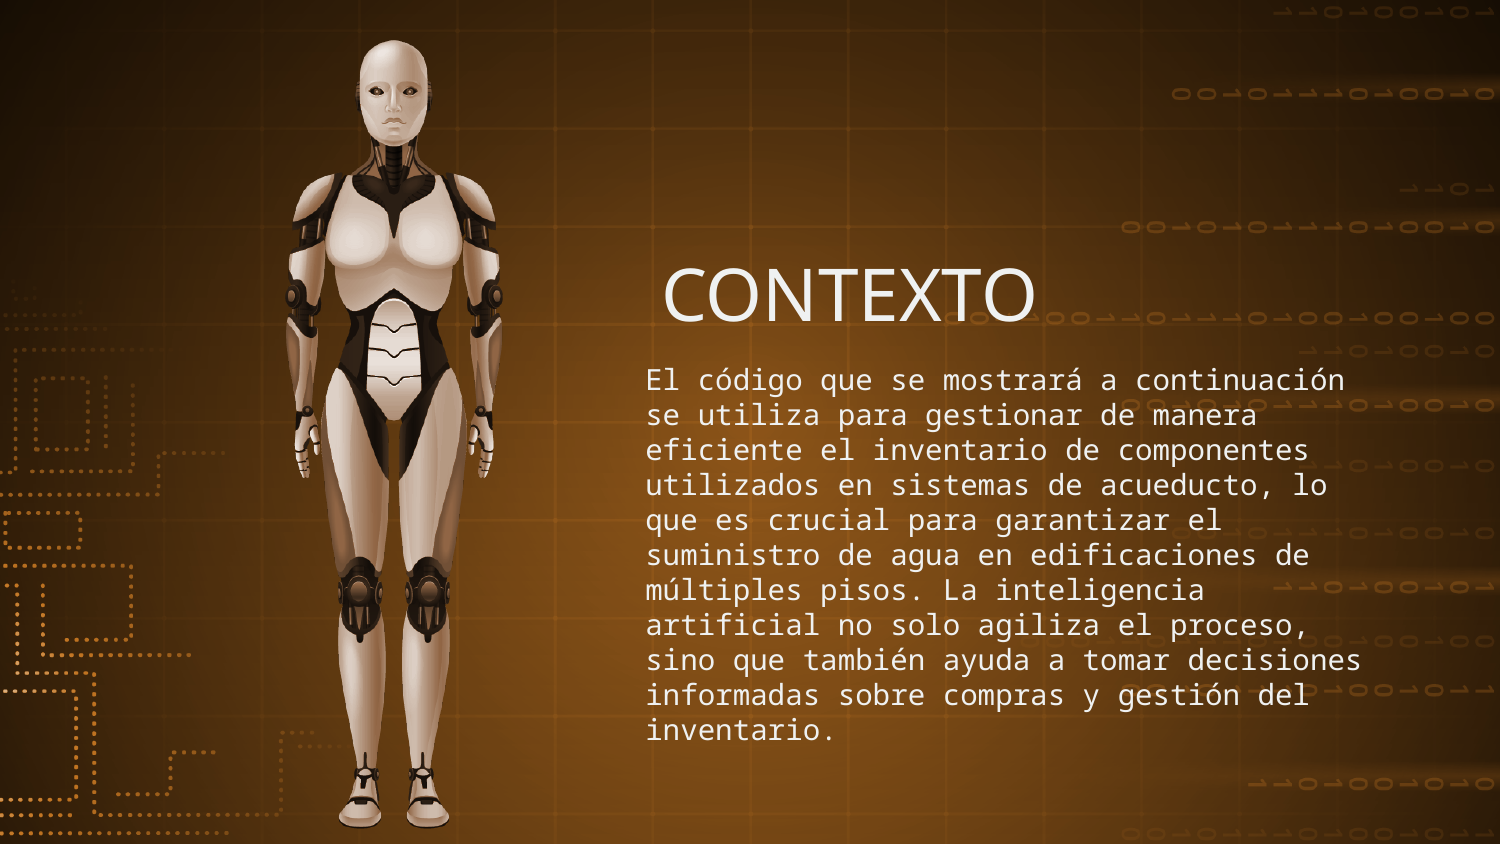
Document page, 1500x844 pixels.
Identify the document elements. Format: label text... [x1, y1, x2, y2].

subtitle El código que se mostrará a continuación se utiliza para gestionar de manera eficiente el inventario de componentes utilizados en sistemas de acueducto, lo que es crucial para garantizar el suministro de agua en edificaciones de múltiples pisos. La inteligencia artificial no solo agiliza el proceso, sino que también ayuda a tomar decisiones informadas sobre compras y gestión del inventario. [630, 346, 1383, 614]
title CONTEXTO [646, 233, 1314, 346]
picture [0, 0, 1500, 844]
